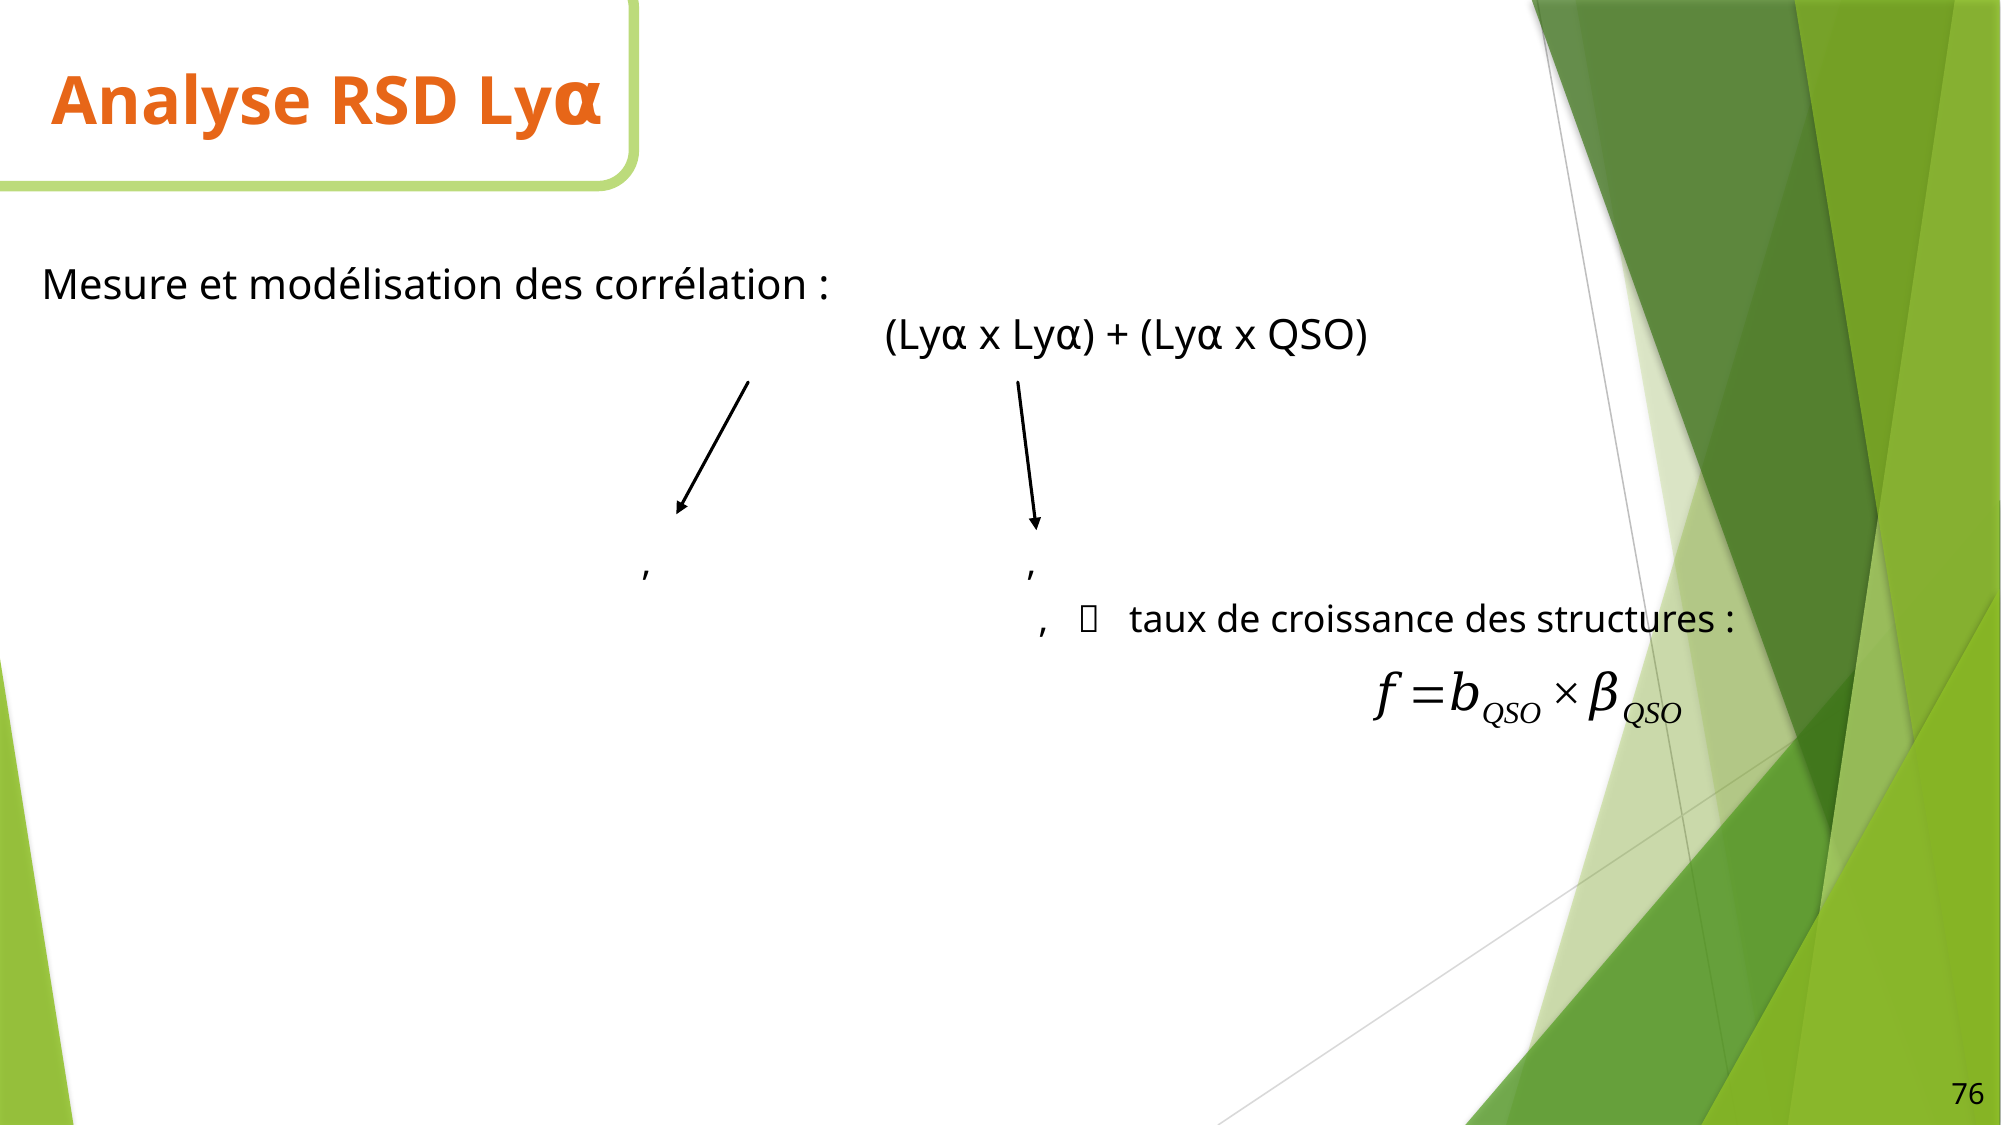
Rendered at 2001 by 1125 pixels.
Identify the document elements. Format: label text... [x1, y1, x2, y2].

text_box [675, 381, 749, 515]
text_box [1017, 381, 1037, 531]
text_box Mesure et modélisation des corrélation : (Ly⍺ x Ly⍺) + (Ly⍺ x QSO) [0, 250, 1383, 365]
slide_number 76 [1887, 1065, 2000, 1125]
text_box [0, 0, 636, 188]
